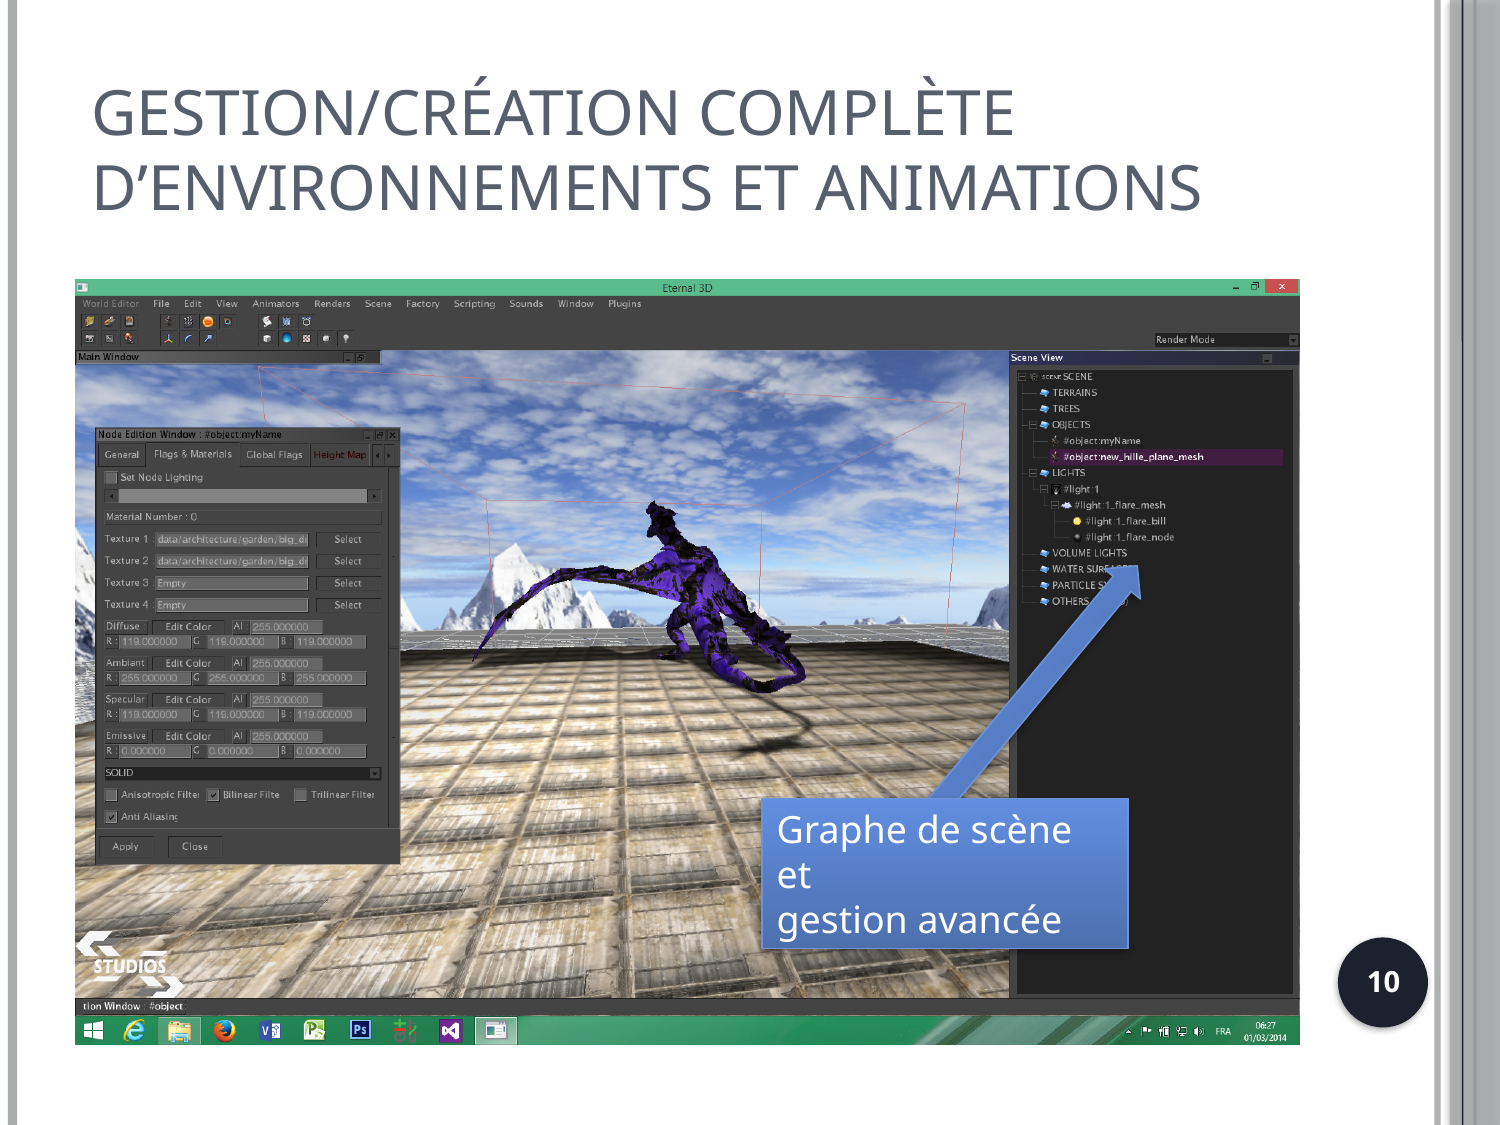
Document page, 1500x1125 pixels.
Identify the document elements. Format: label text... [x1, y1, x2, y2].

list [74, 279, 1301, 1046]
slide_number 10 [1333, 940, 1434, 1027]
title Gestion/Création complète d’environnements et animations [76, 42, 1427, 231]
